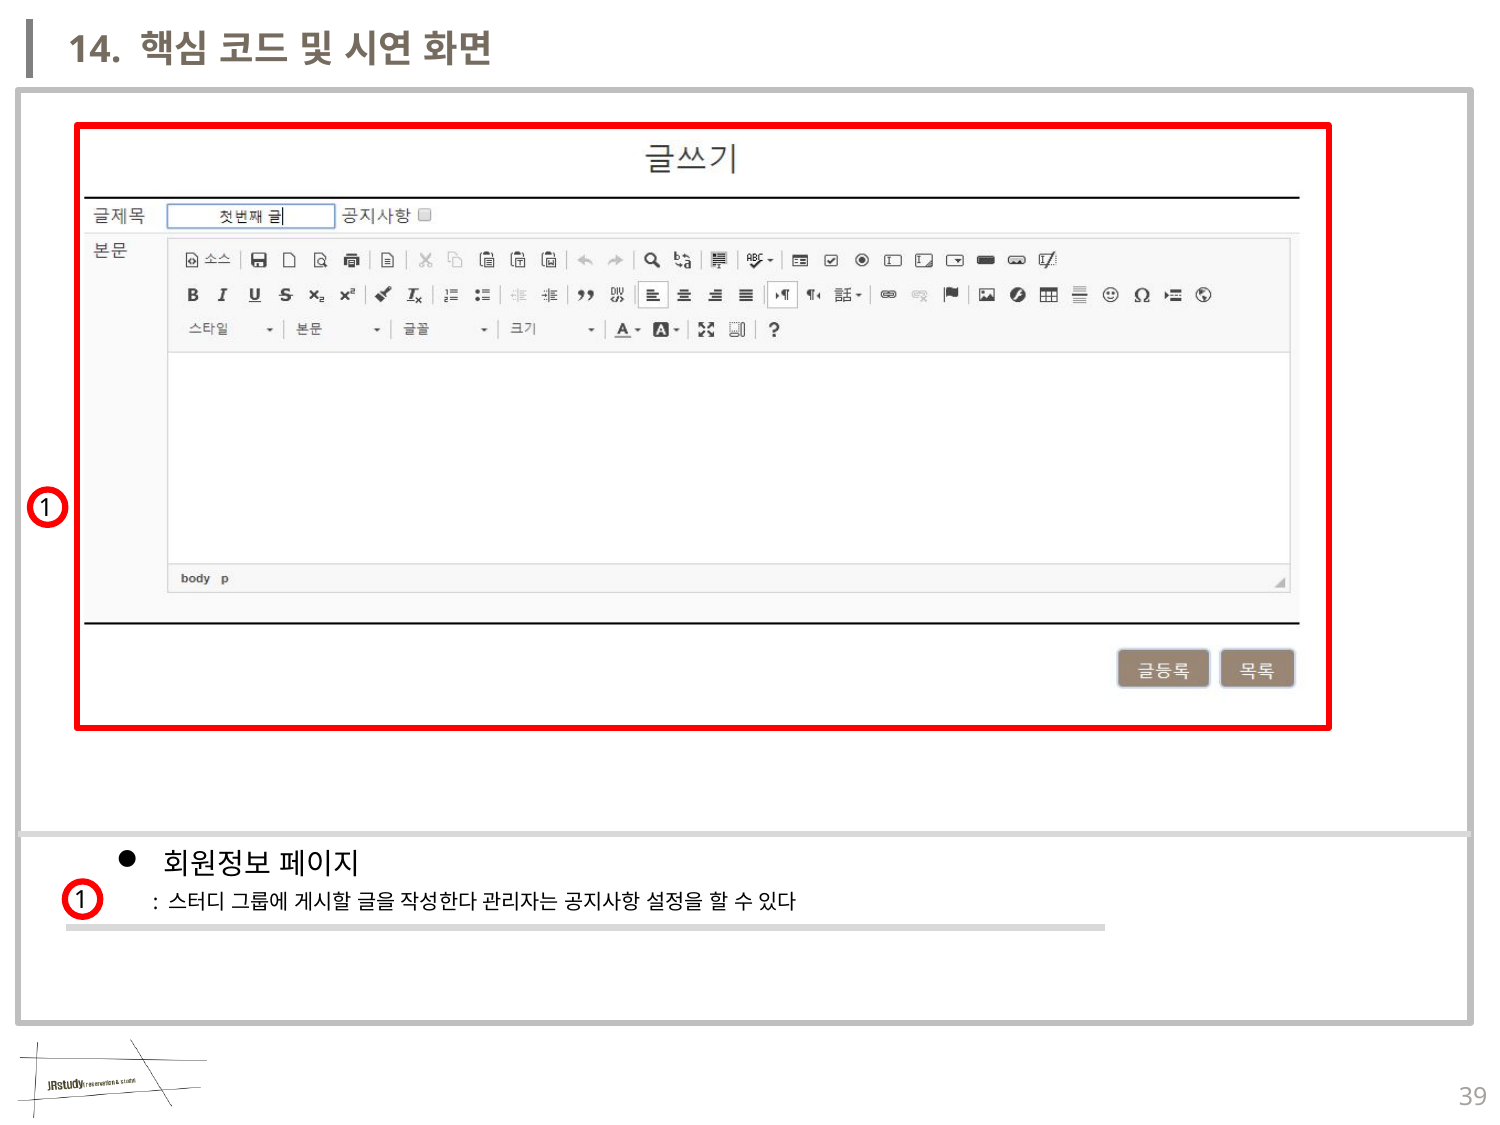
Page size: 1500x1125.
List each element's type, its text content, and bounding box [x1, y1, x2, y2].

picture [49, 122, 1441, 811]
text_box 1 [29, 484, 44, 529]
text_box [16, 88, 1473, 1025]
text_box 회원정보 페이지 [101, 843, 376, 888]
text_box 14. 핵심 코드 및 시연 화면 [53, 17, 786, 78]
picture [17, 1039, 207, 1118]
slide_number 39 [1152, 1067, 1500, 1125]
